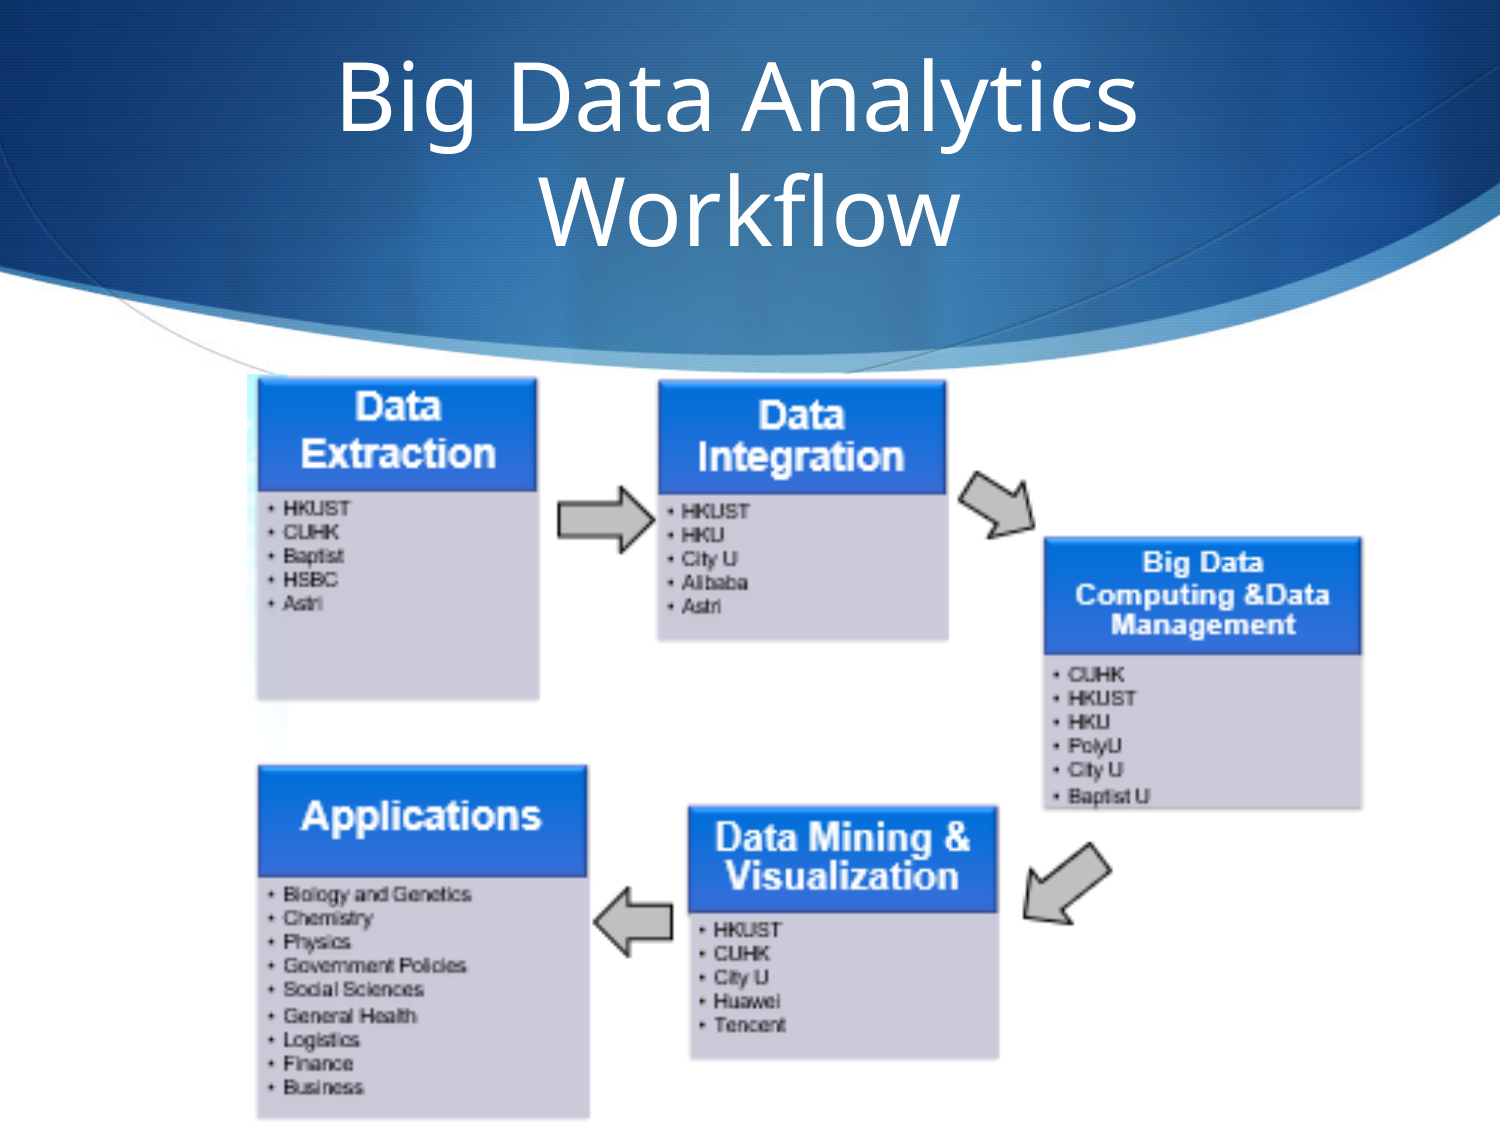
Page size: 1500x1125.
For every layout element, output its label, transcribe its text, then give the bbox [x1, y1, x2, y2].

title Big Data Analytics Workflow [75, 56, 1425, 245]
picture [0, 0, 1500, 1125]
